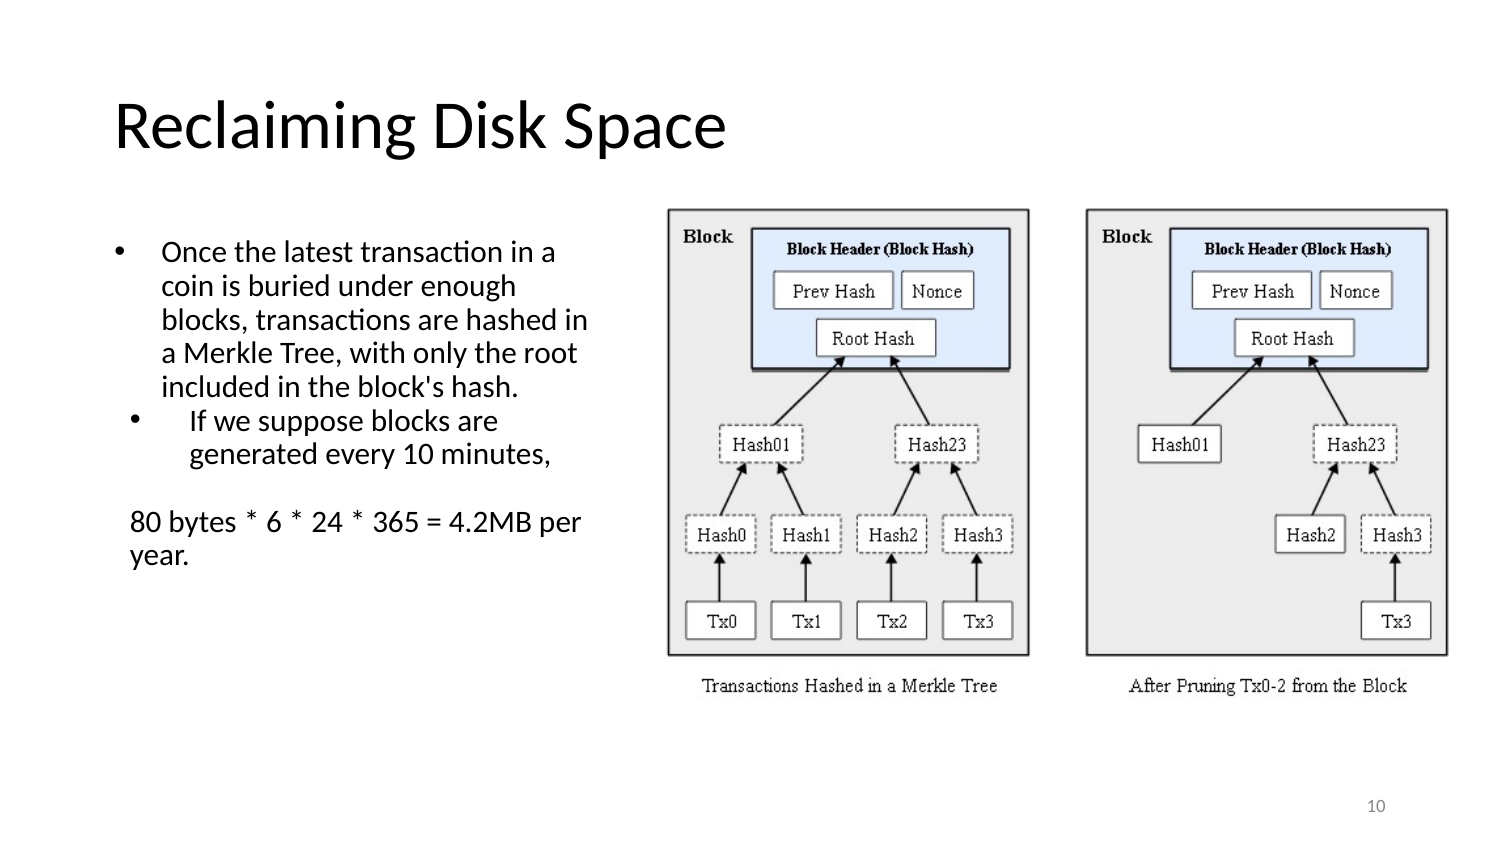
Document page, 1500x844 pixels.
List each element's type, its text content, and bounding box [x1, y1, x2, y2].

slide_number 10 [1059, 782, 1397, 827]
picture [655, 197, 1464, 701]
title Reclaiming Disk Space [103, 44, 1397, 208]
list Once the latest transaction in a coin is buried under enough blocks, transactions are hashed in a Merkle Tree, with only the root included in the block's hash. If we suppose blocks are generated every 10 minutes, 80 bytes * 6 * 24 * 365 = 4.2MB per year. [103, 224, 613, 760]
